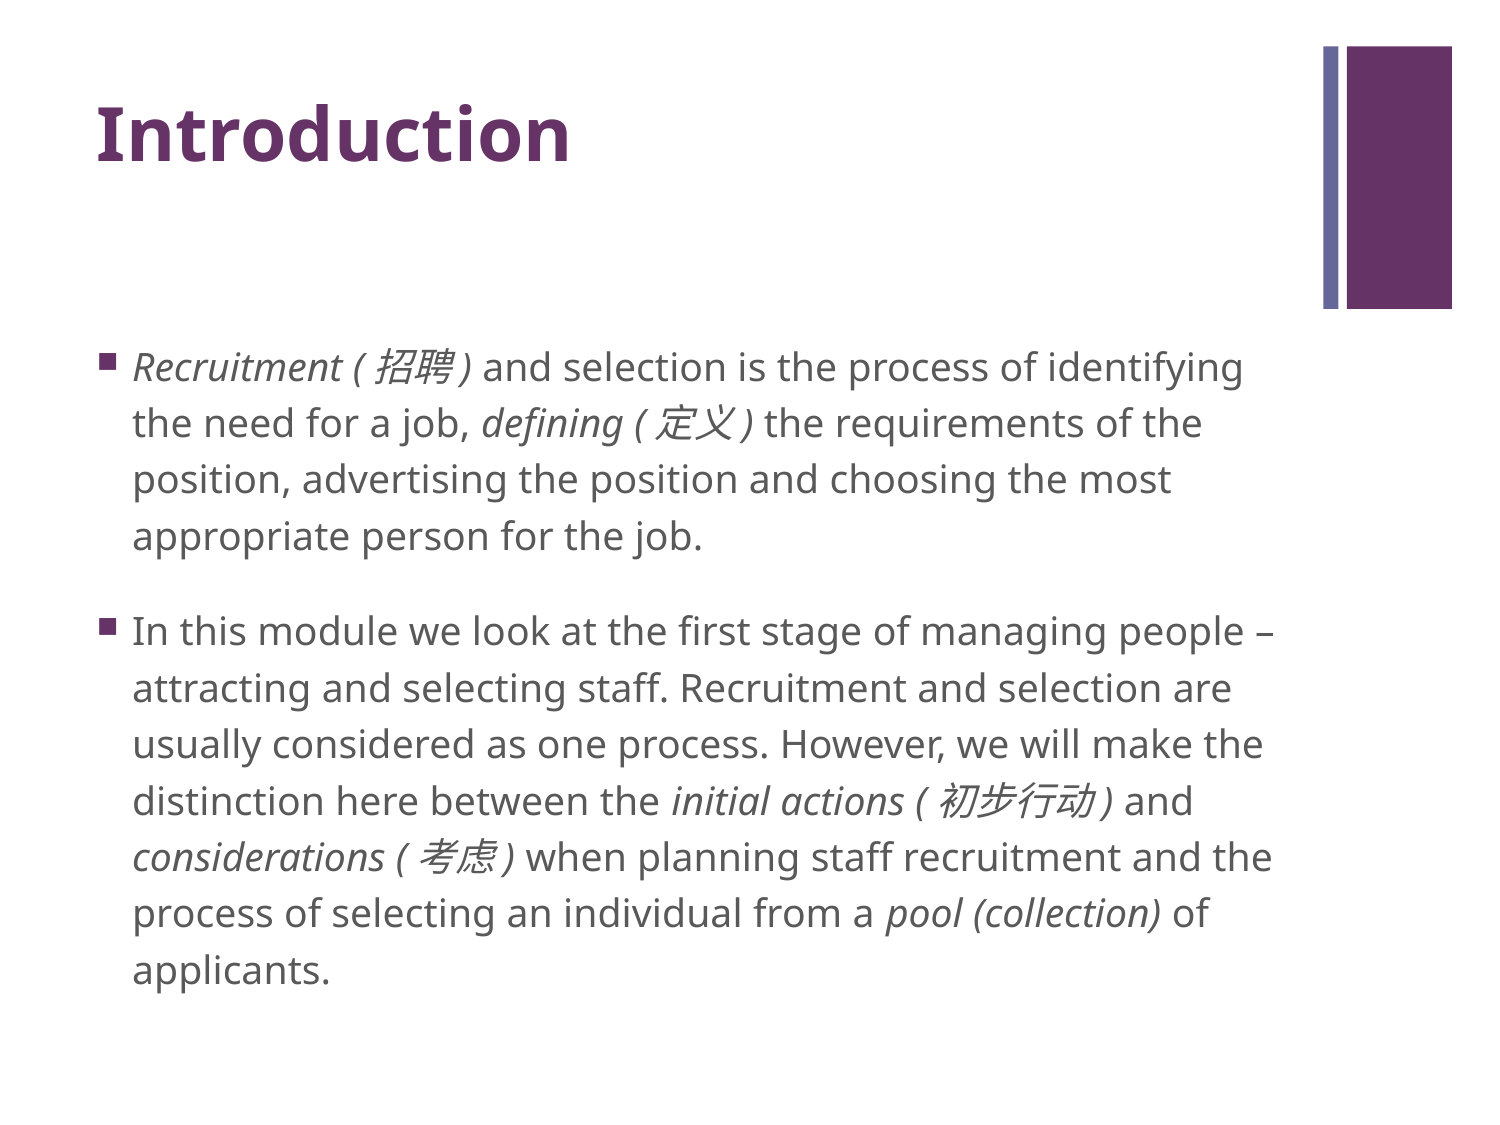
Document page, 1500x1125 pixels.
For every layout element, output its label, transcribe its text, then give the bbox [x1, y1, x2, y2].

list Recruitment (招聘) and selection is the process of identifying the need for a job, defining (定义) the requirements of the position, advertising the position and choosing the most appropriate person for the job. In this module we look at the first stage of managing people – attracting and selecting staff. Recruitment and selection are usually considered as one process. However, we will make the distinction here between the initial actions (初步行动) and considerations (考虑) when planning staff recruitment and the process of selecting an individual from a pool (collection) of applicants. [81, 324, 1322, 1005]
title Introduction [81, 79, 1322, 263]
